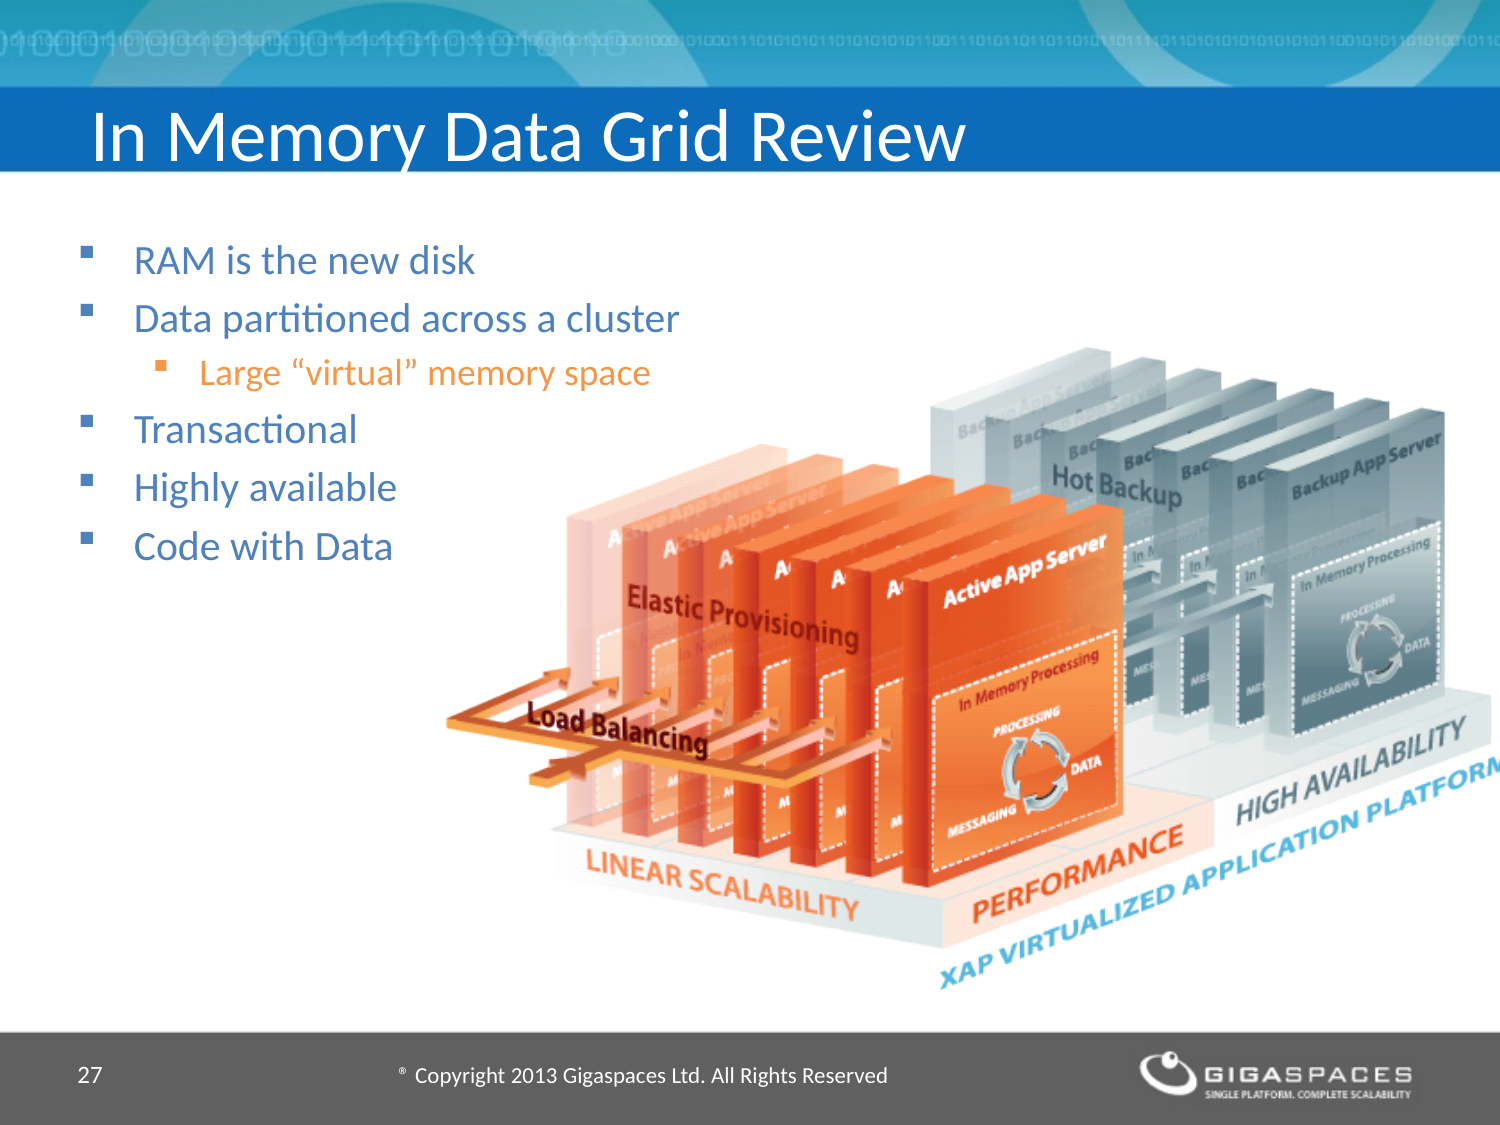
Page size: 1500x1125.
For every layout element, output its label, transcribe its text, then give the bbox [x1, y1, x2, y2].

slide_number 27 [62, 1044, 150, 1104]
picture [0, 0, 1500, 1125]
list RAM is the new disk Data partitioned across a cluster Large “virtual” memory space Transactional Highly available Code with Data [62, 224, 1263, 700]
title In Memory Data Grid Review [75, 53, 1425, 209]
footer ® Copyright 2013 Gigaspaces Ltd. All Rights Reserved [262, 1044, 1025, 1104]
